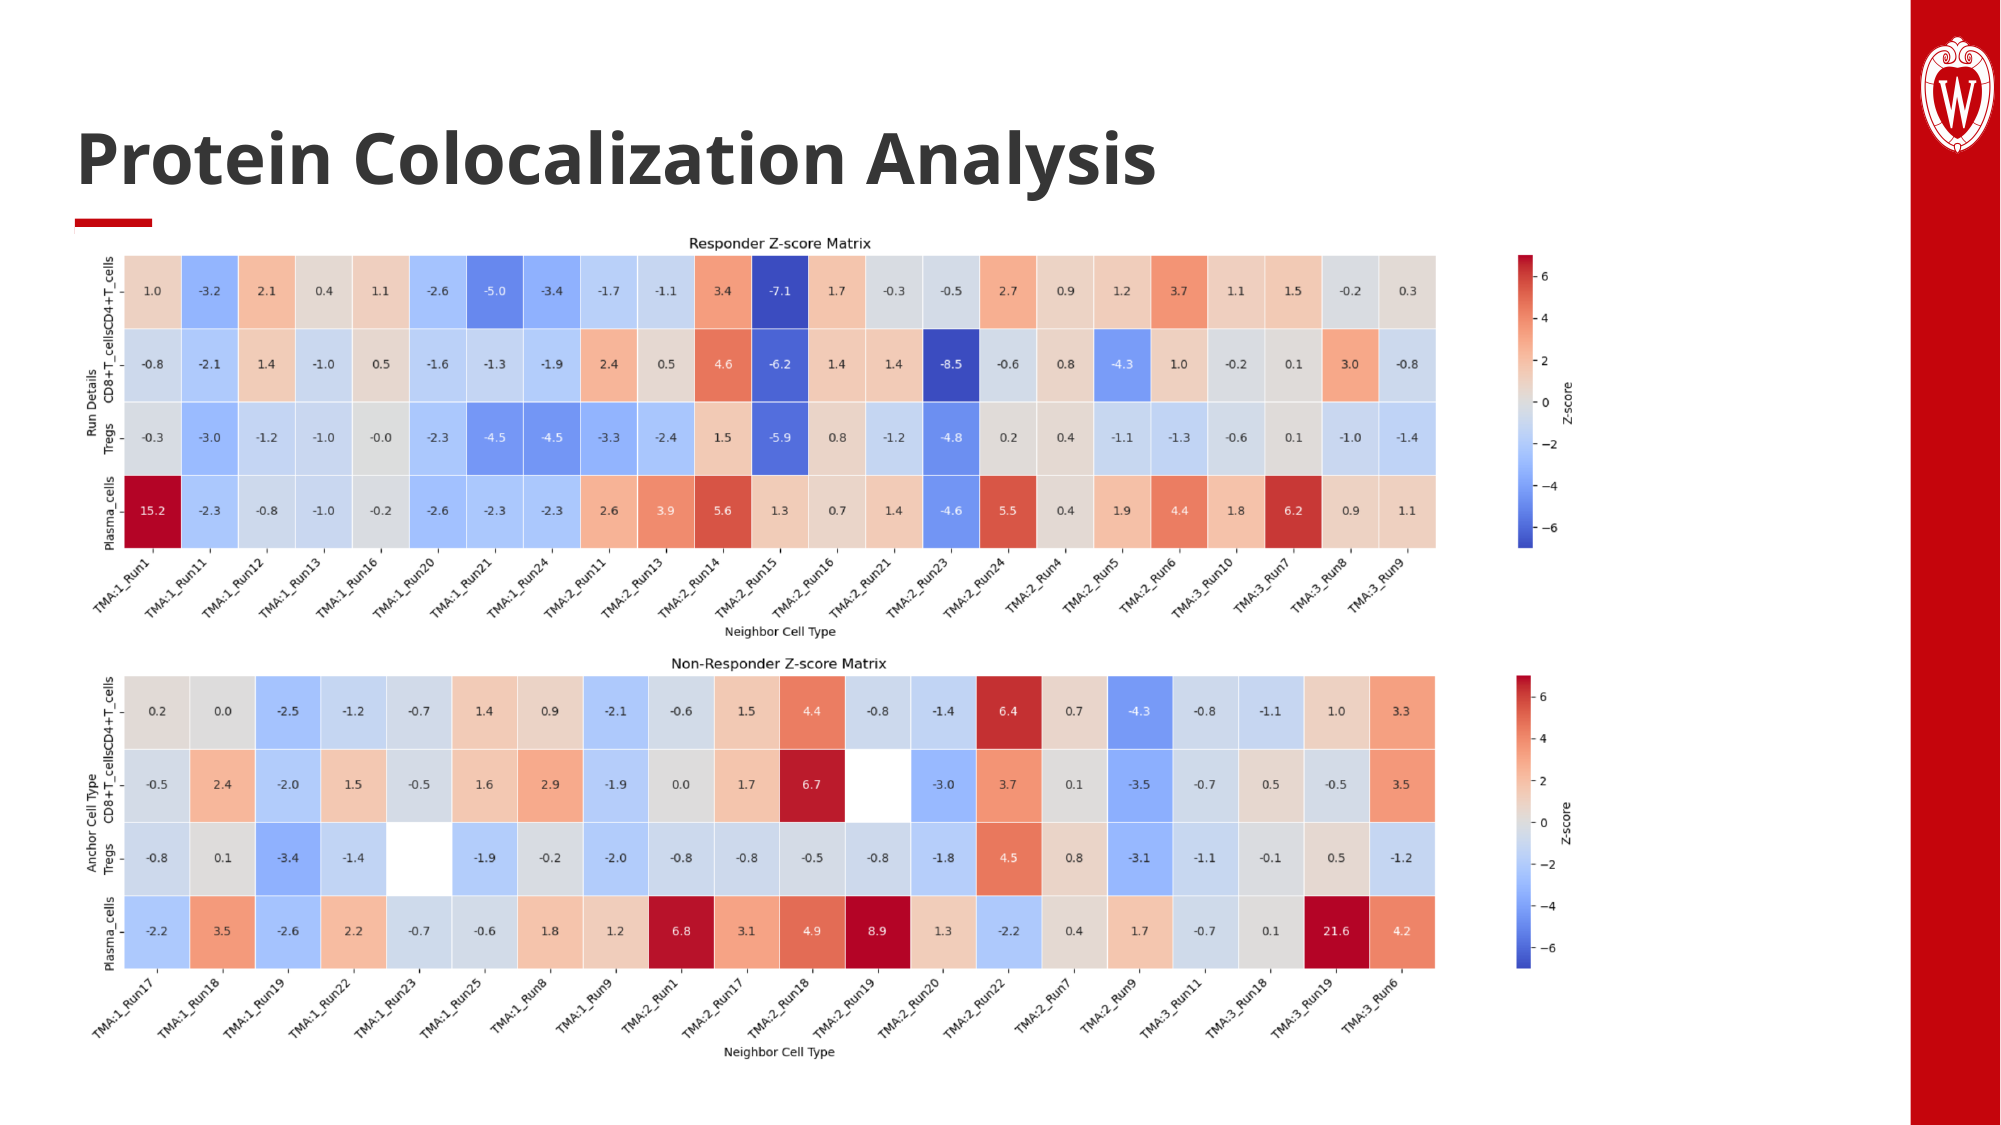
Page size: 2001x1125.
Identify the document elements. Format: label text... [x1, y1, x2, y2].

picture [1920, 36, 1995, 154]
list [74, 227, 1586, 1066]
title Protein Colocalization Analysis [75, 115, 1863, 200]
